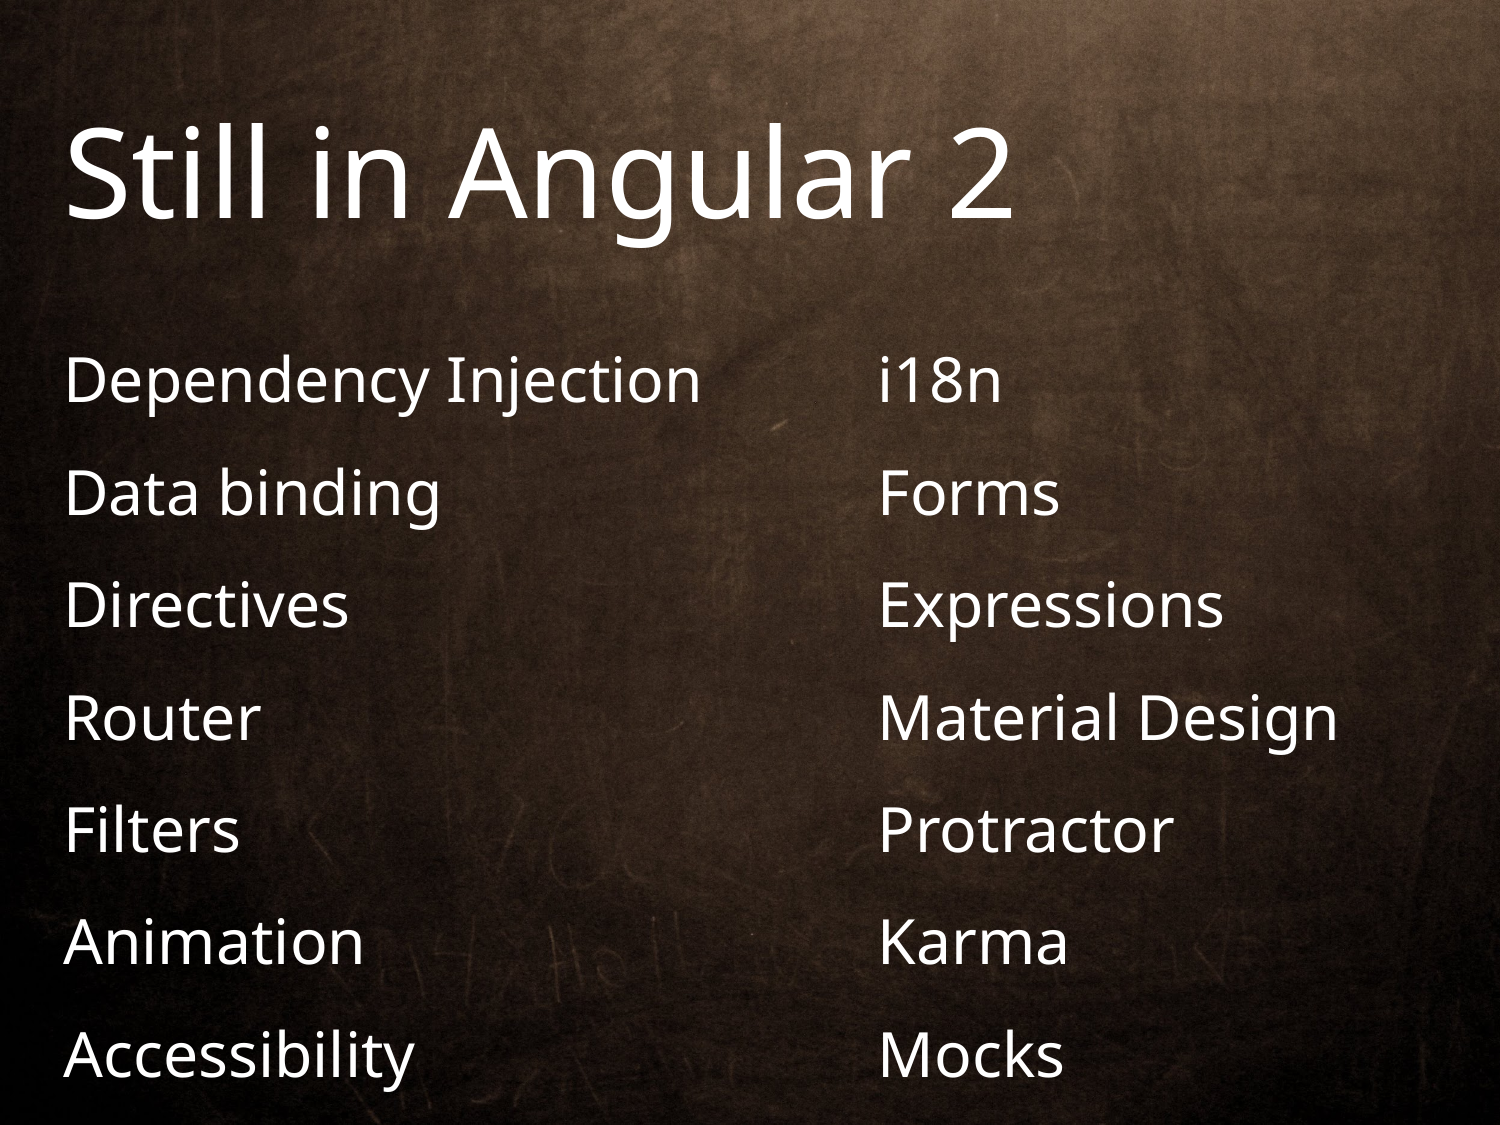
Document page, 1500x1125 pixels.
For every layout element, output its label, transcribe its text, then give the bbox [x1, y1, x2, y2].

text_box Dependency Injection Data binding Directives Router Filters Animation Accessibility [48, 287, 804, 996]
picture [0, 0, 1500, 1125]
title Still in Angular 2 [48, 30, 1399, 306]
text_box i18n Forms Expressions Material Design Protractor Karma Mocks [862, 287, 1500, 996]
